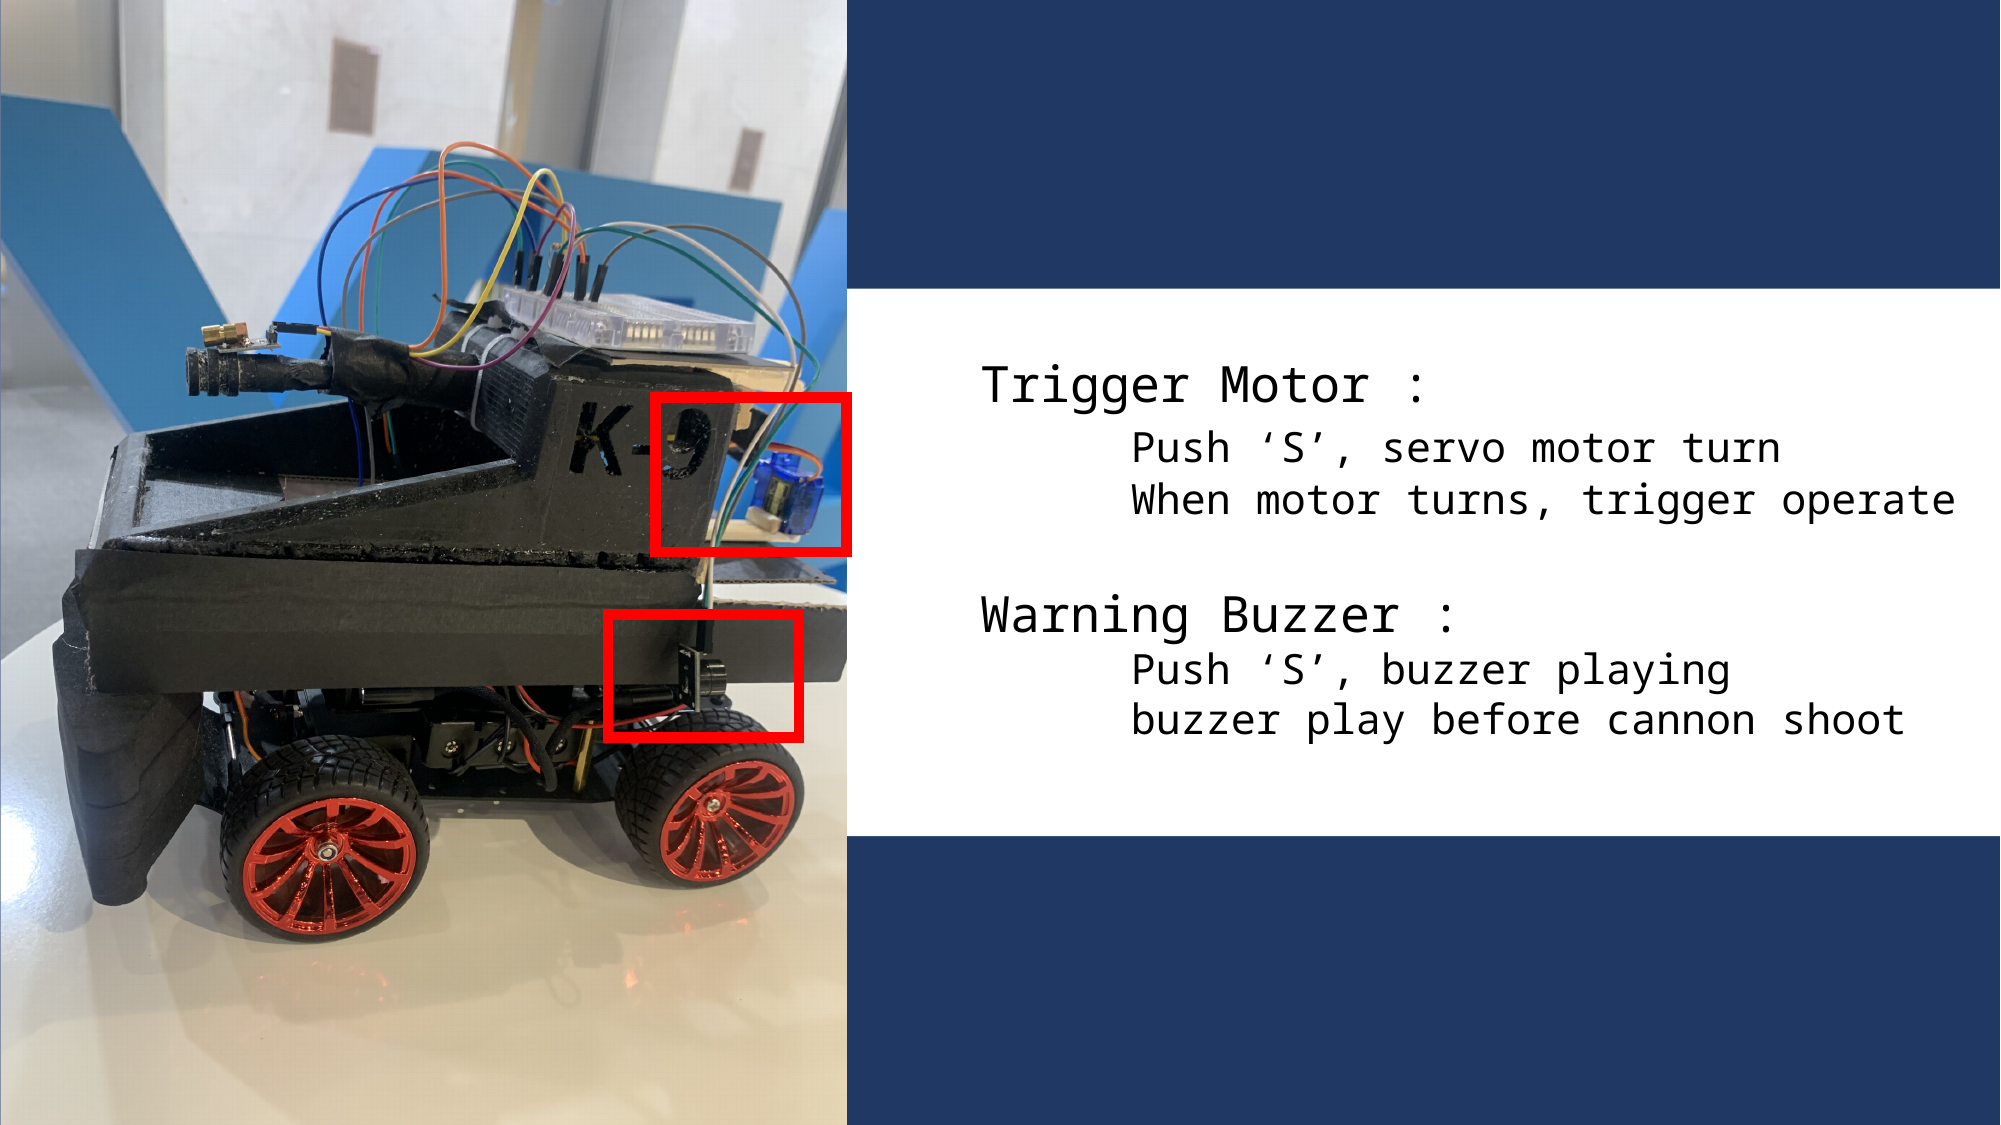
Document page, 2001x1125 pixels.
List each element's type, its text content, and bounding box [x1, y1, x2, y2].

text_box Trigger Motor : Push ‘S’, servo motor turn When motor turns, trigger operate Warning Buzzer : Push ‘S’, buzzer playing buzzer play before cannon shoot [986, 345, 1971, 810]
picture [0, 0, 986, 1124]
